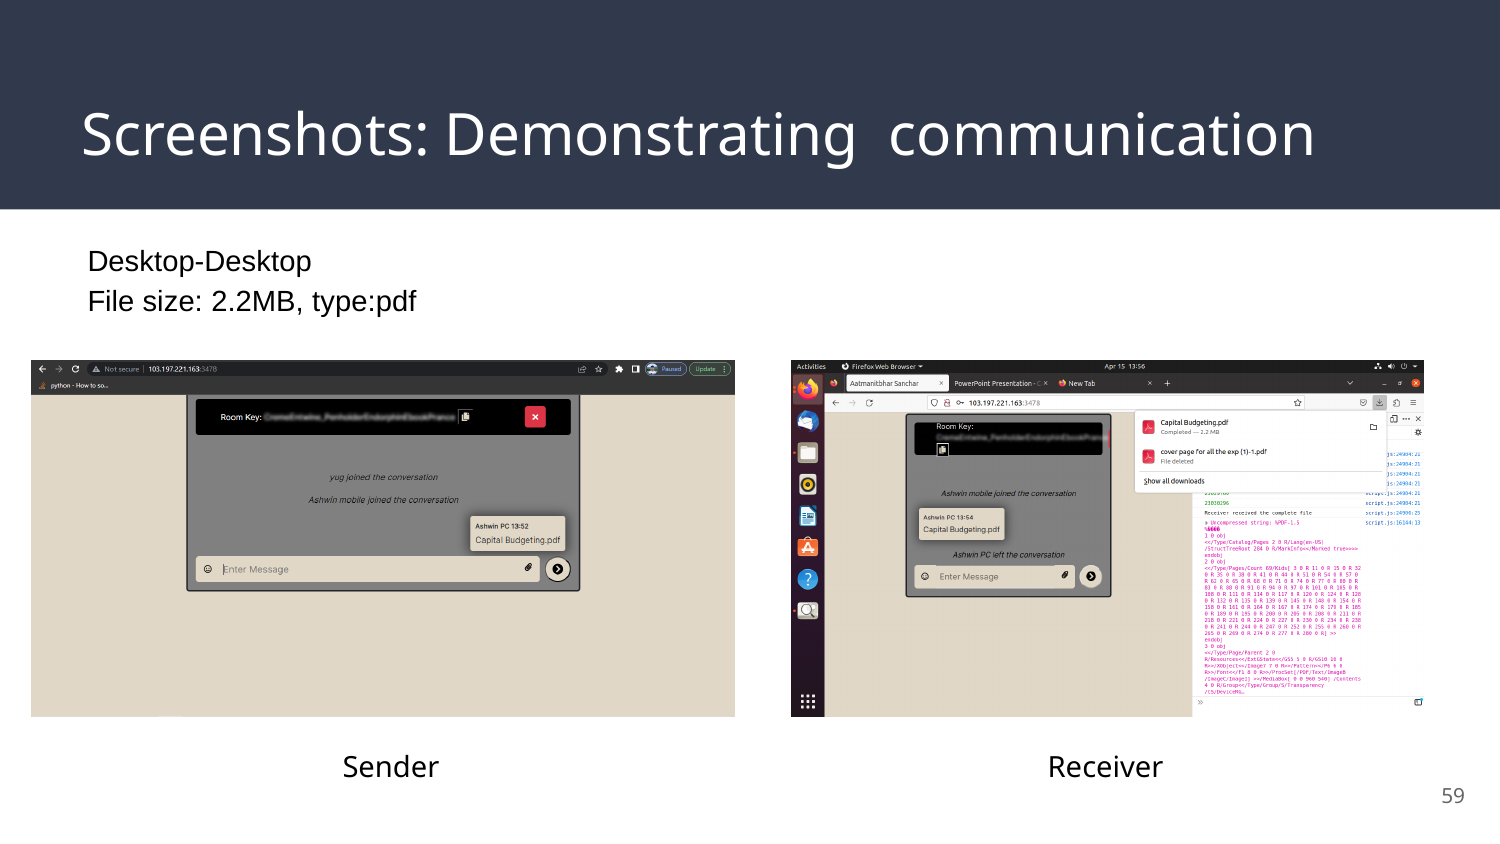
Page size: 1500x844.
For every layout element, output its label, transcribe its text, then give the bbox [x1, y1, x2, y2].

text_box Desktop-Desktop File size: 2.2MB, type:pdf [72, 222, 565, 333]
text_box Sender [327, 733, 548, 799]
picture [31, 360, 735, 718]
title Screenshots: Demonstrating communication [51, 82, 1449, 185]
picture [790, 360, 1424, 718]
text_box Receiver [1032, 733, 1253, 799]
slide_number ‹#› [1389, 764, 1480, 830]
